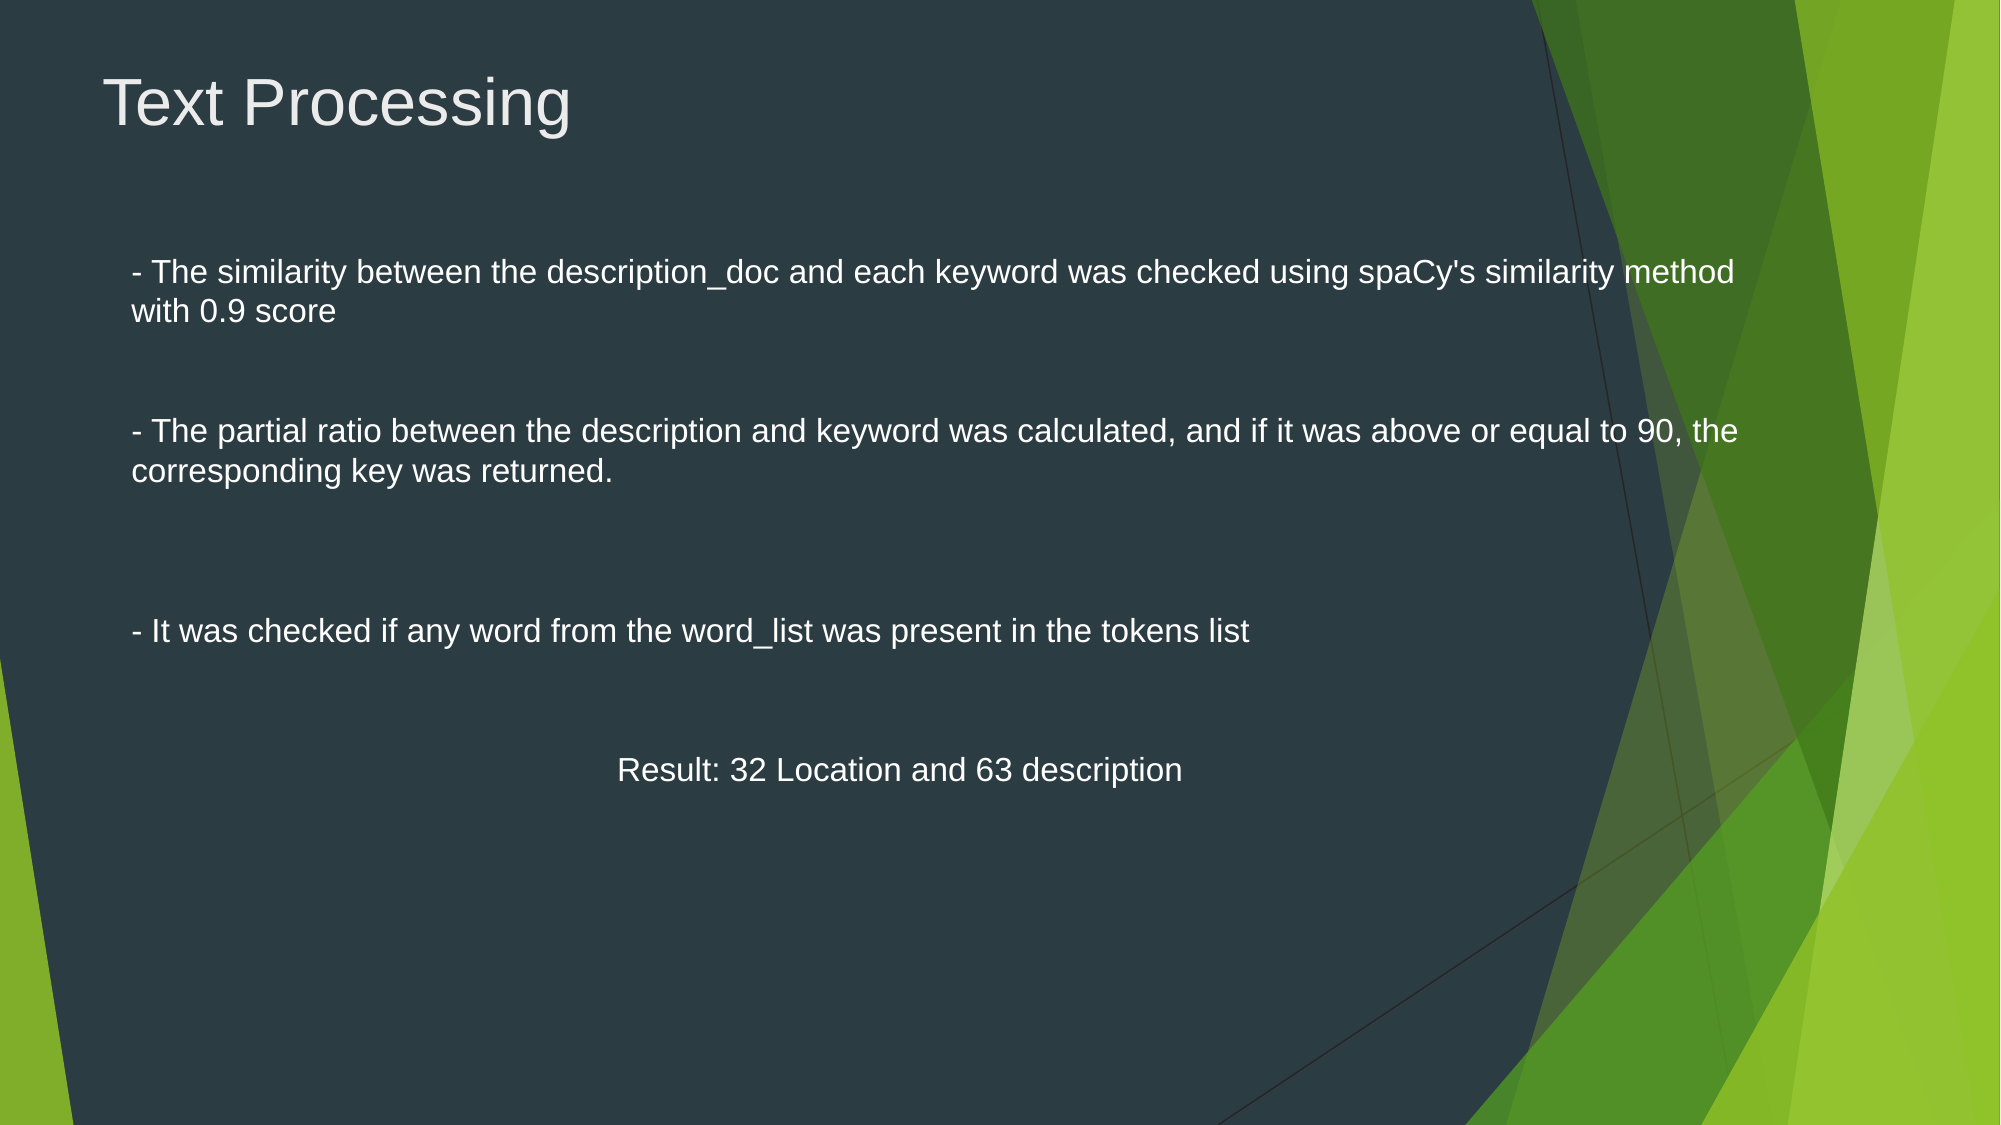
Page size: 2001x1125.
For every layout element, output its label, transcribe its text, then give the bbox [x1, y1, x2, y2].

text_box Result: 32 Location and 63 description​ ​ [602, 740, 1205, 836]
text_box - The similarity between the description_doc and each keyword was checked using spaCy's similarity method with 0.9 score - The partial ratio between the description and keyword was calculated, and if it was above or equal to 90, the corresponding key was returned. - It was checked if any word from the word_list was present in the tokens list [116, 187, 1861, 848]
text_box Text Processing [87, 61, 903, 148]
